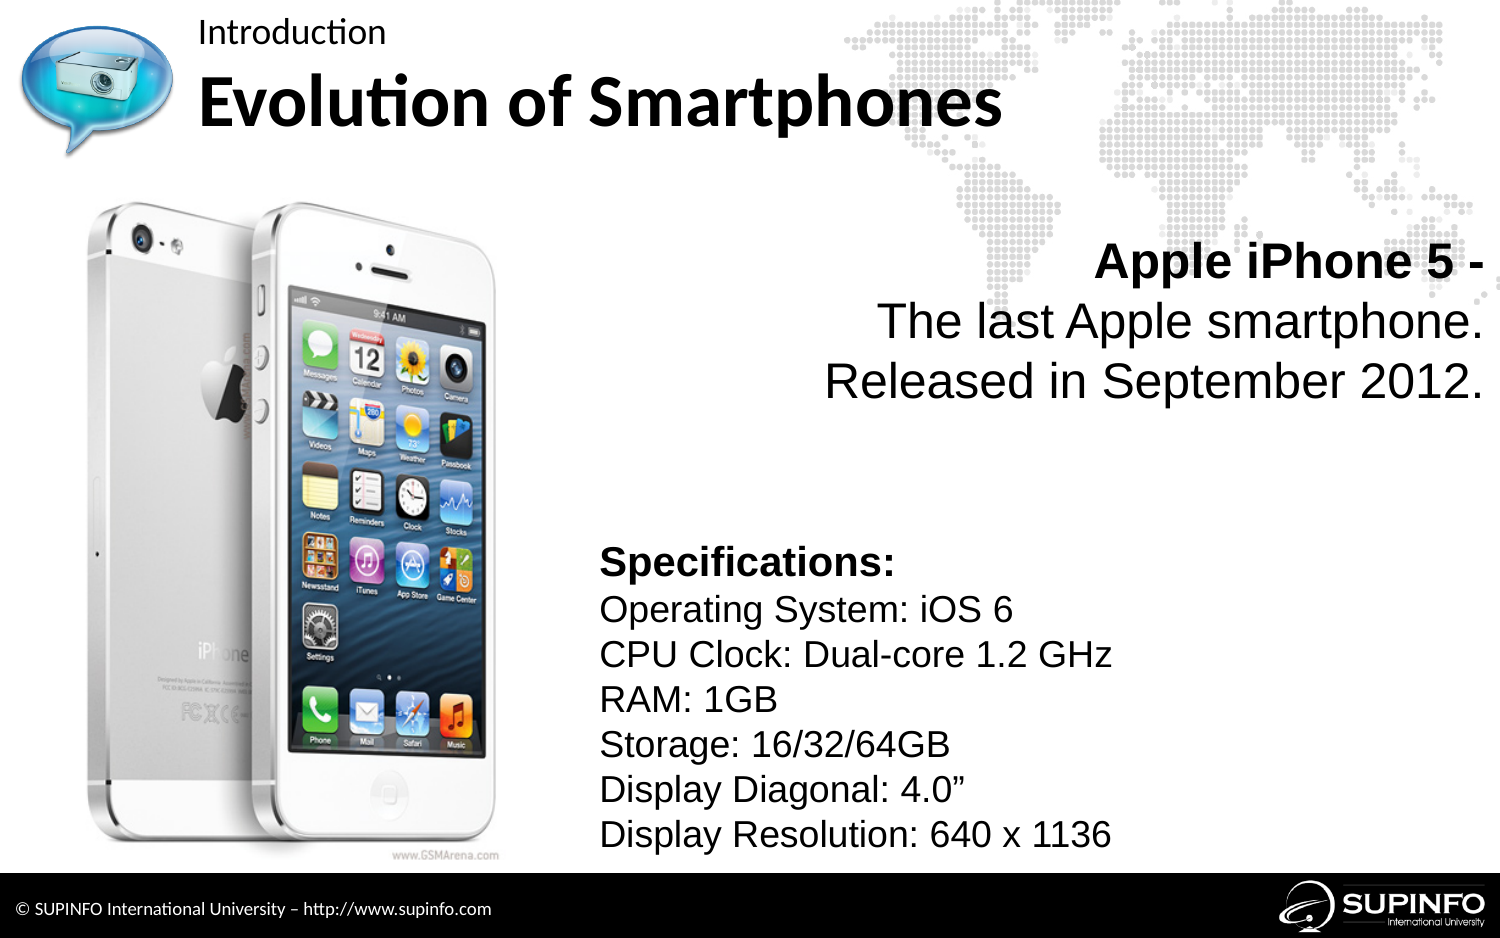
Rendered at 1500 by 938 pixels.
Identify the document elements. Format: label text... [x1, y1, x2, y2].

text_box Specifications: Operating System: iOS 6 CPU Clock: Dual-core 1.2 GHz RAM: 1GB Storage: 16/32/64GB Display Diagonal: 4.0” Display Resolution: 640 x 1136 [584, 527, 1382, 863]
text_box Introduction [183, 0, 1459, 56]
text_box Apple iPhone 5 - The last Apple smartphone. Released in September 2012. [510, 220, 1500, 416]
text_box Evolution of Smartphones [183, 56, 1459, 138]
picture [844, 0, 1500, 220]
picture [1269, 870, 1494, 938]
picture [76, 196, 507, 867]
picture [17, 19, 179, 162]
